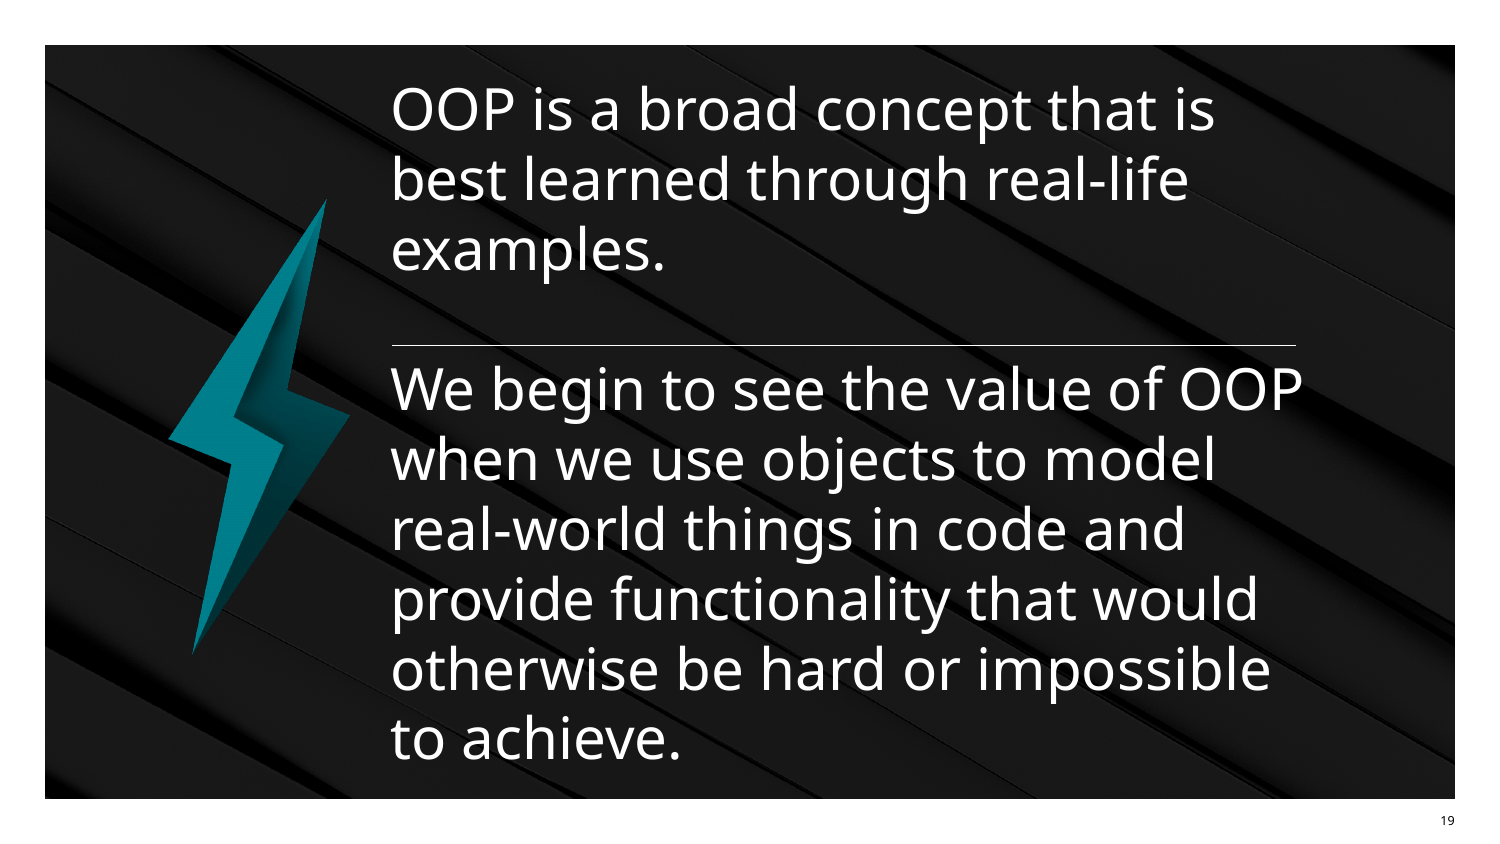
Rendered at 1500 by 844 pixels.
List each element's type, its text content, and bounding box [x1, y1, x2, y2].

picture [1334, 45, 1455, 799]
title OOP is a broad concept that is best learned through real-life examples. We begin to see the value of OOP when we use objects to model real-world things in code and provide functionality that would otherwise be hard or impossible to achieve. [0, 45, 1334, 799]
